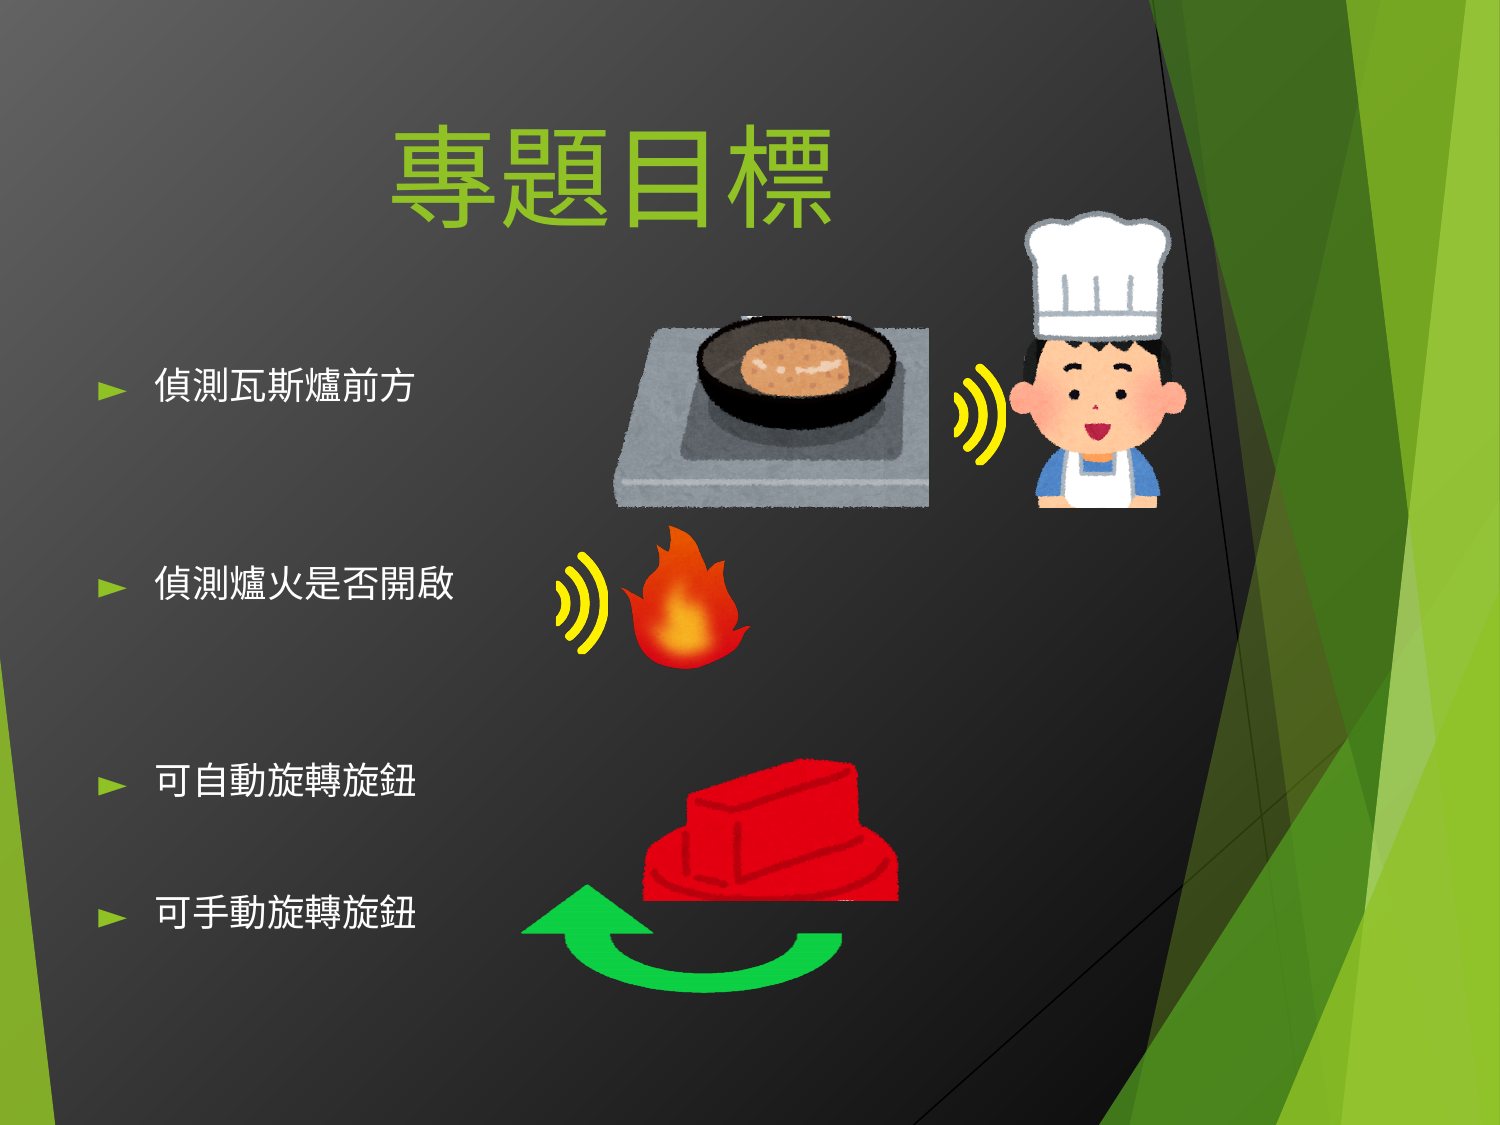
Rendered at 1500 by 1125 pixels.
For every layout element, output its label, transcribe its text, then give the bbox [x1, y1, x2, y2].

title 專題目標 [83, 99, 1141, 317]
list 偵測瓦斯爐前方 偵測爐火是否開啟 可自動旋轉旋鈕 可手動旋轉旋鈕 [83, 354, 1141, 992]
picture [485, 752, 1056, 999]
picture [611, 201, 1191, 512]
picture [529, 523, 757, 673]
